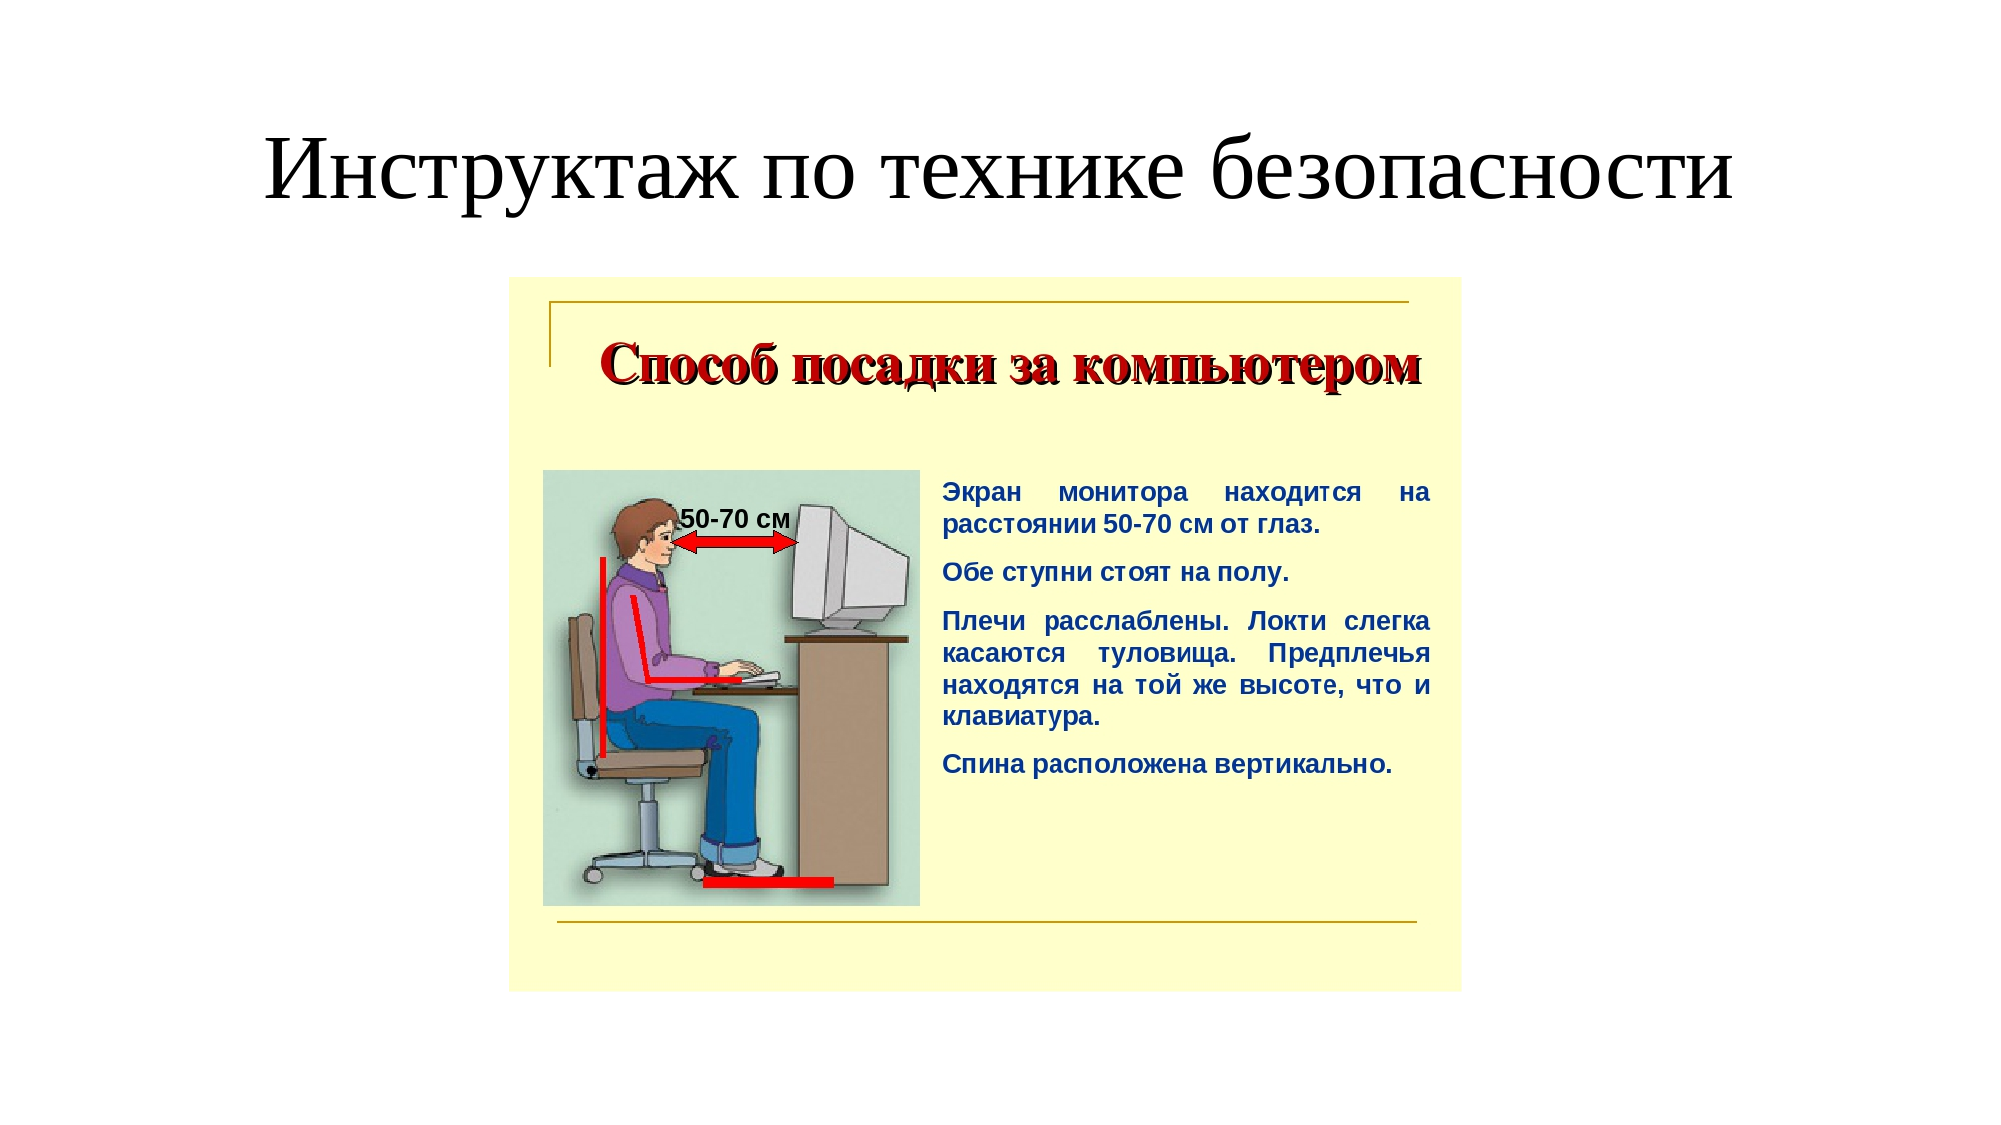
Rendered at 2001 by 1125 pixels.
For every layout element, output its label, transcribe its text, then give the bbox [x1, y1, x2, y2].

title Инструктаж по технике безопасности [137, 59, 1863, 278]
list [509, 277, 1462, 992]
